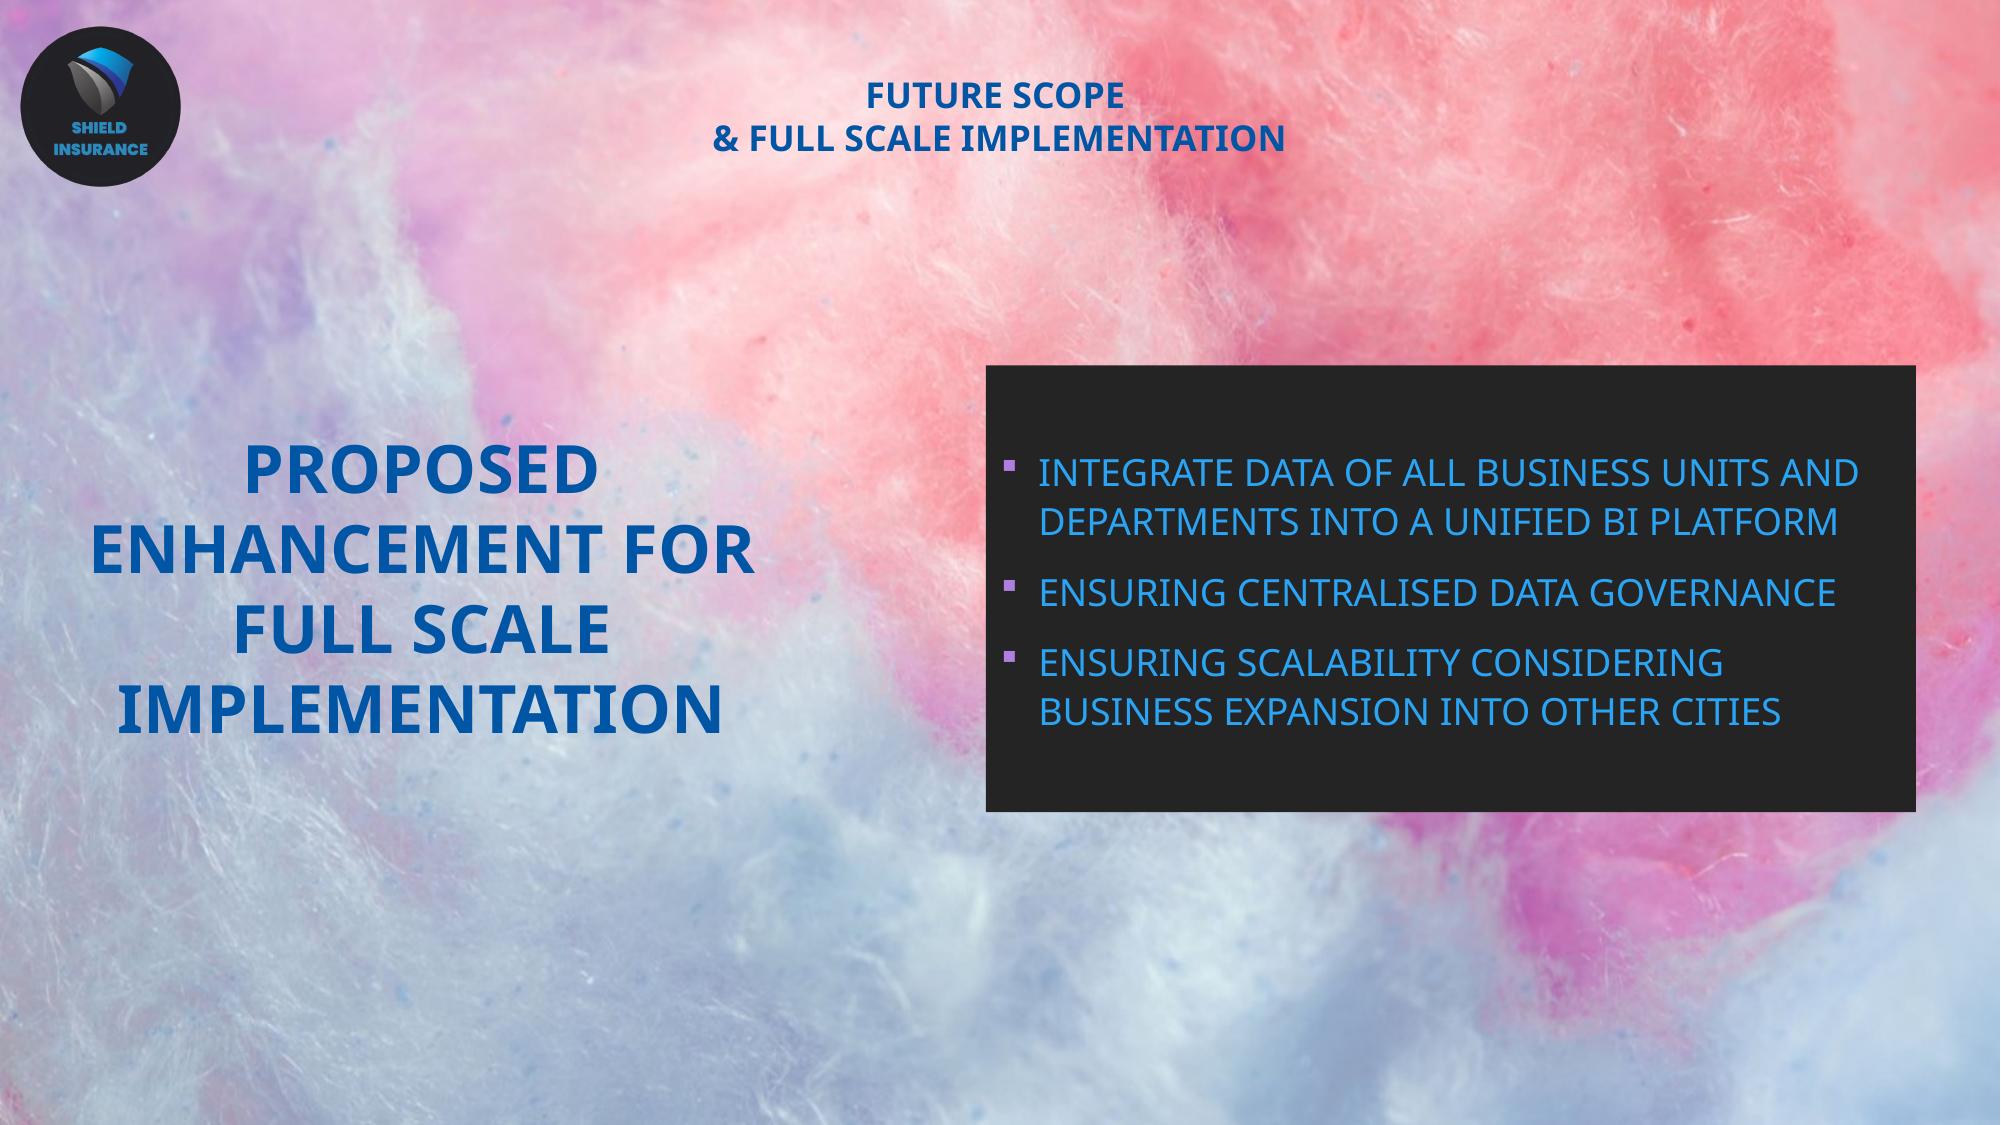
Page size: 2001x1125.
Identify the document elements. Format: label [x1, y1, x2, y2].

picture [12, 19, 188, 194]
list [0, 0, 2000, 1125]
